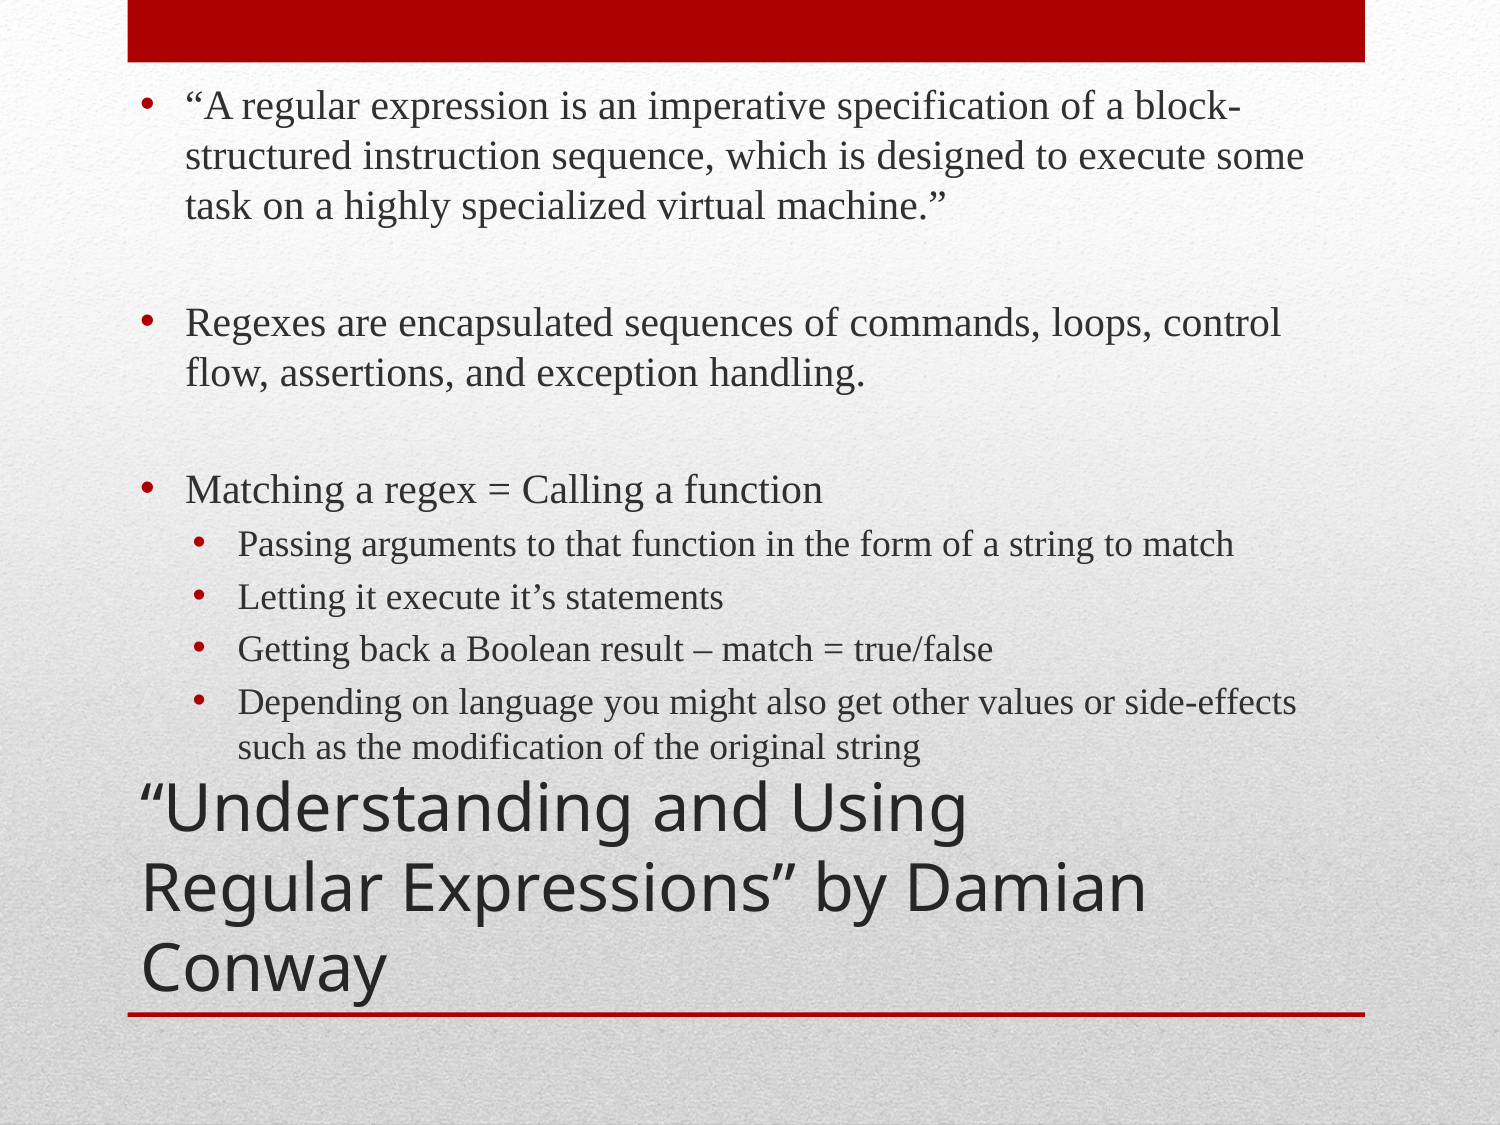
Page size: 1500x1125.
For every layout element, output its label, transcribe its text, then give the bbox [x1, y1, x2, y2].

list “A regular expression is an imperative specification of a block-structured instruction sequence, which is designed to execute some task on a highly specialized virtual machine.” Regexes are encapsulated sequences of commands, loops, control flow, assertions, and exception handling. Matching a regex = Calling a function Passing arguments to that function in the form of a string to match Letting it execute it’s statements Getting back a Boolean result – match = true/false Depending on language you might also get other values or side-effects such as the modification of the original string [125, 70, 1363, 851]
title “Understanding and Using Regular Expressions” by Damian Conway [125, 851, 1238, 1013]
